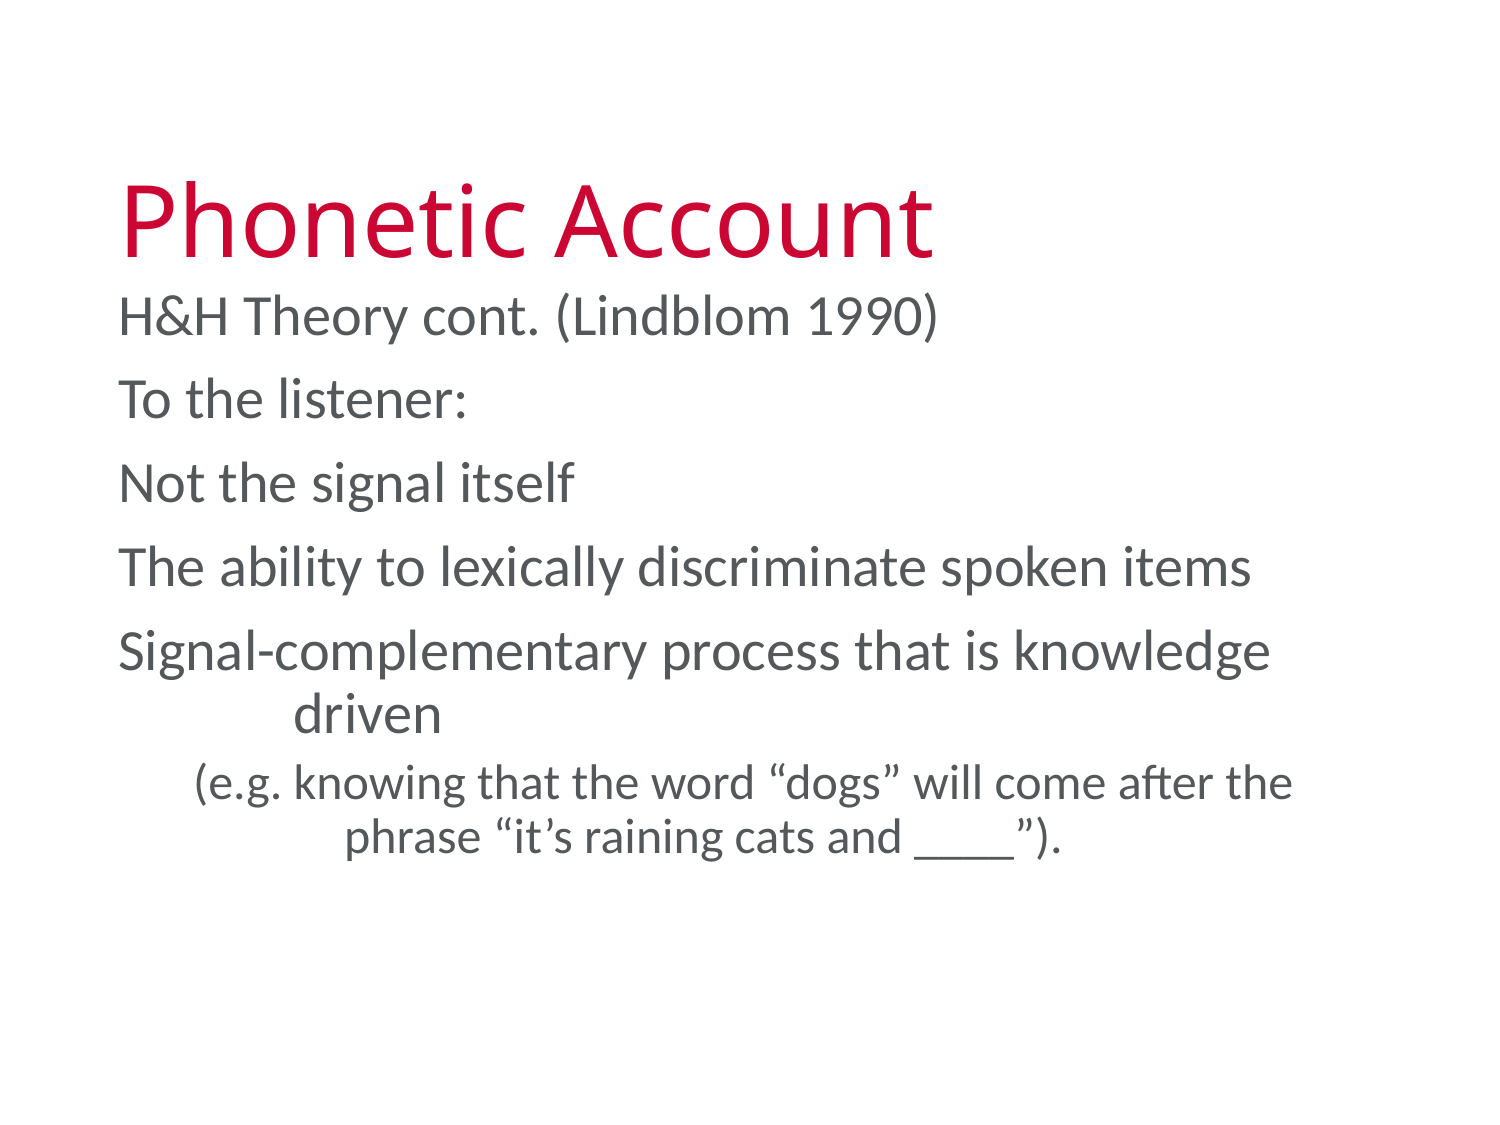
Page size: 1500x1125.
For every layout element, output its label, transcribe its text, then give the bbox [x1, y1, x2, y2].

list H&H Theory cont. (Lindblom 1990) To the listener: Not the signal itself The ability to lexically discriminate spoken items Signal-complementary process that is knowledge driven (e.g. knowing that the word “dogs” will come after the phrase “it’s raining cats and ____”). [103, 277, 1397, 1073]
title Phonetic Account [103, 163, 1443, 322]
